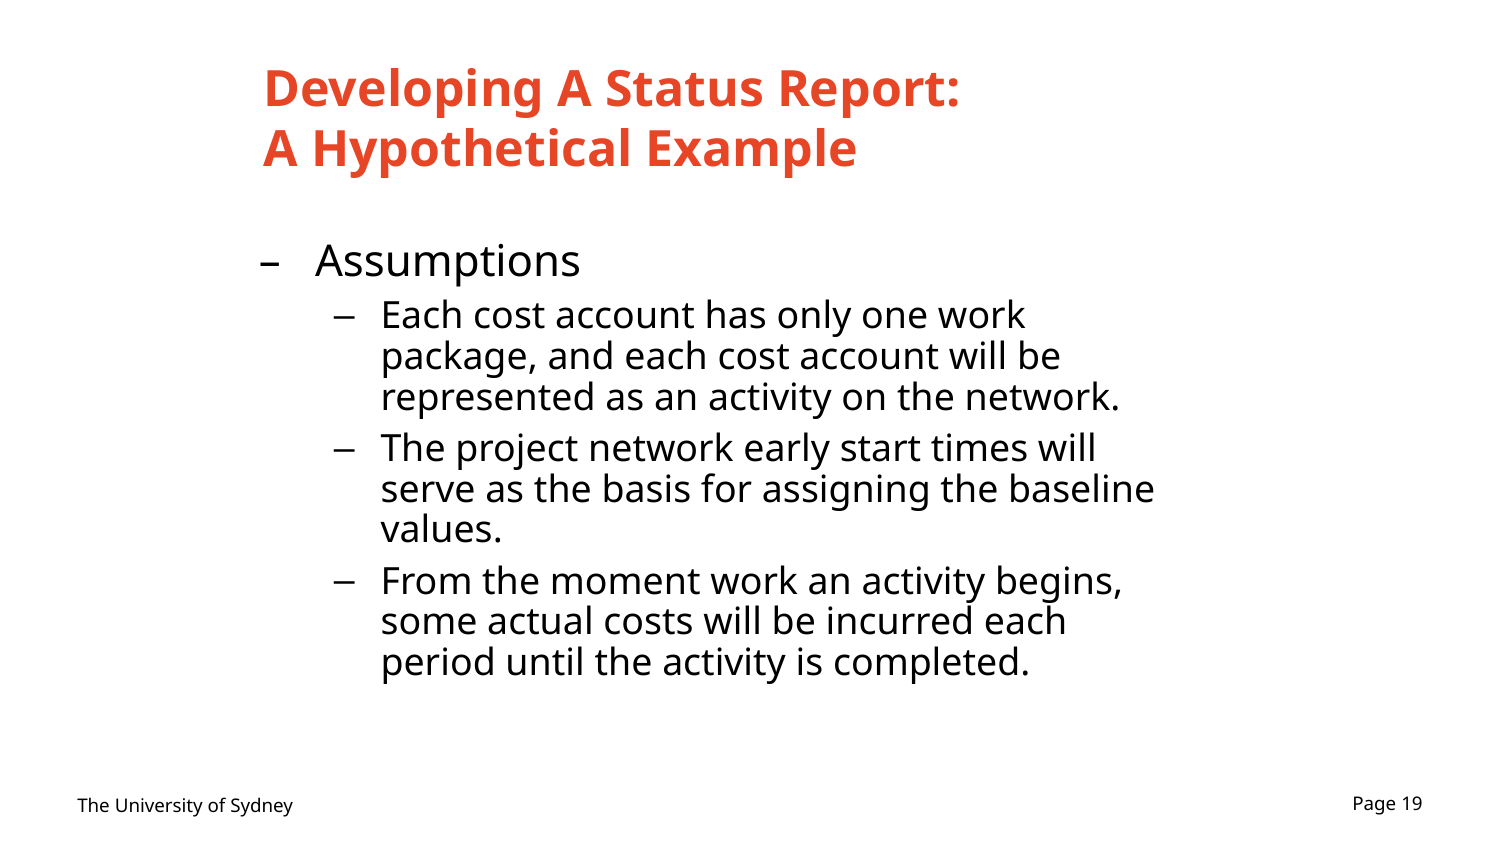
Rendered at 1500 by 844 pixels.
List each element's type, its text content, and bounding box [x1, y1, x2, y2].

title Developing A Status Report: A Hypothetical Example [248, 32, 1252, 200]
list Assumptions Each cost account has only one work package, and each cost account will be represented as an activity on the network. The project network early start times will serve as the basis for assigning the baseline values. From the moment work an activity begins, some actual costs will be incurred each period until the activity is completed. [243, 230, 1202, 728]
